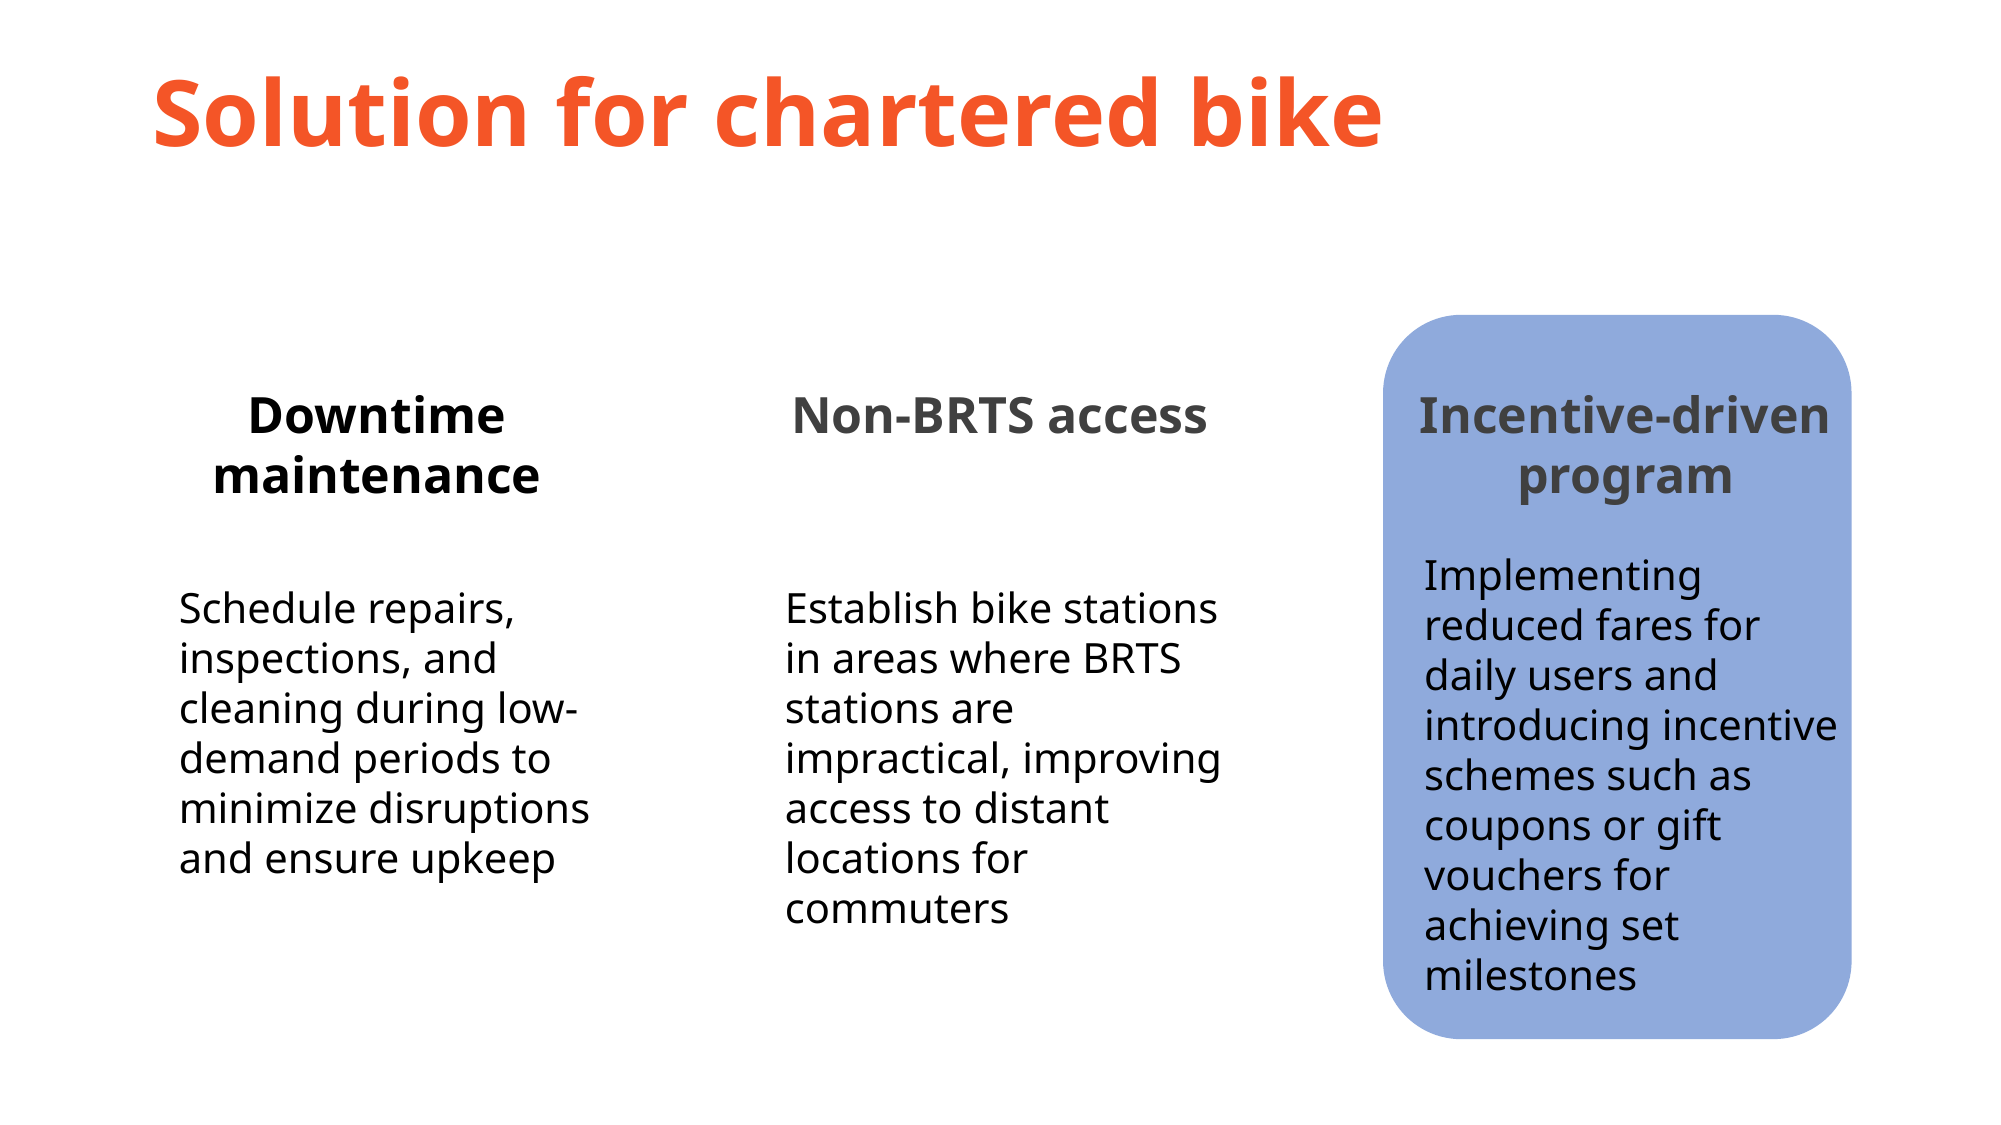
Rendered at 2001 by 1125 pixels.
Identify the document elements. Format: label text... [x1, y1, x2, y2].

text_box Incentive-driven program [1402, 376, 1850, 512]
text_box Establish bike stations in areas where BRTS stations are impractical, improving access to distant locations for commuters [769, 574, 1239, 940]
text_box Non-BRTS access [761, 376, 1239, 452]
text_box Solution for chartered bike [137, 59, 1863, 278]
text_box [1382, 313, 1853, 1041]
text_box Schedule repairs, inspections, and cleaning during low-demand periods to minimize disruptions and ensure upkeep [164, 574, 633, 890]
text_box Downtime maintenance [178, 376, 576, 512]
text_box Implementing reduced fares for daily users and introducing incentive schemes such as coupons or gift vouchers for achieving set milestones [1409, 541, 1863, 1007]
